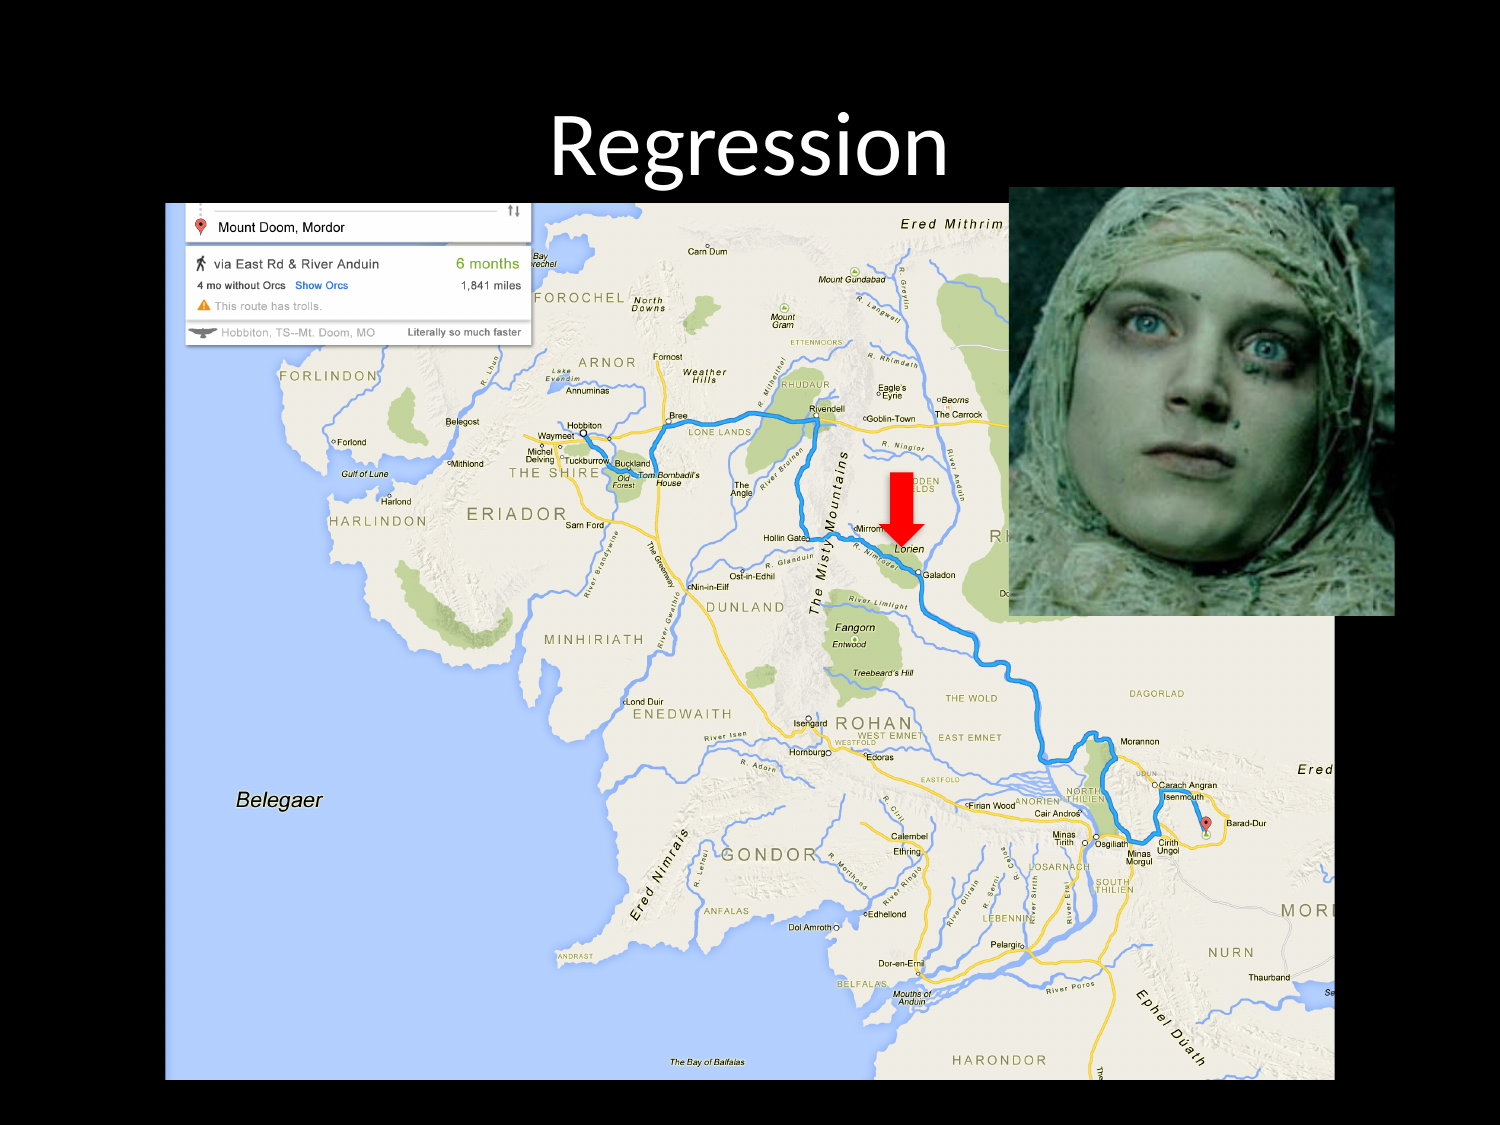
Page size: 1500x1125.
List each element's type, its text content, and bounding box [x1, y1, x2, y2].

picture [165, 187, 1395, 1081]
title Regression [75, 45, 1425, 233]
